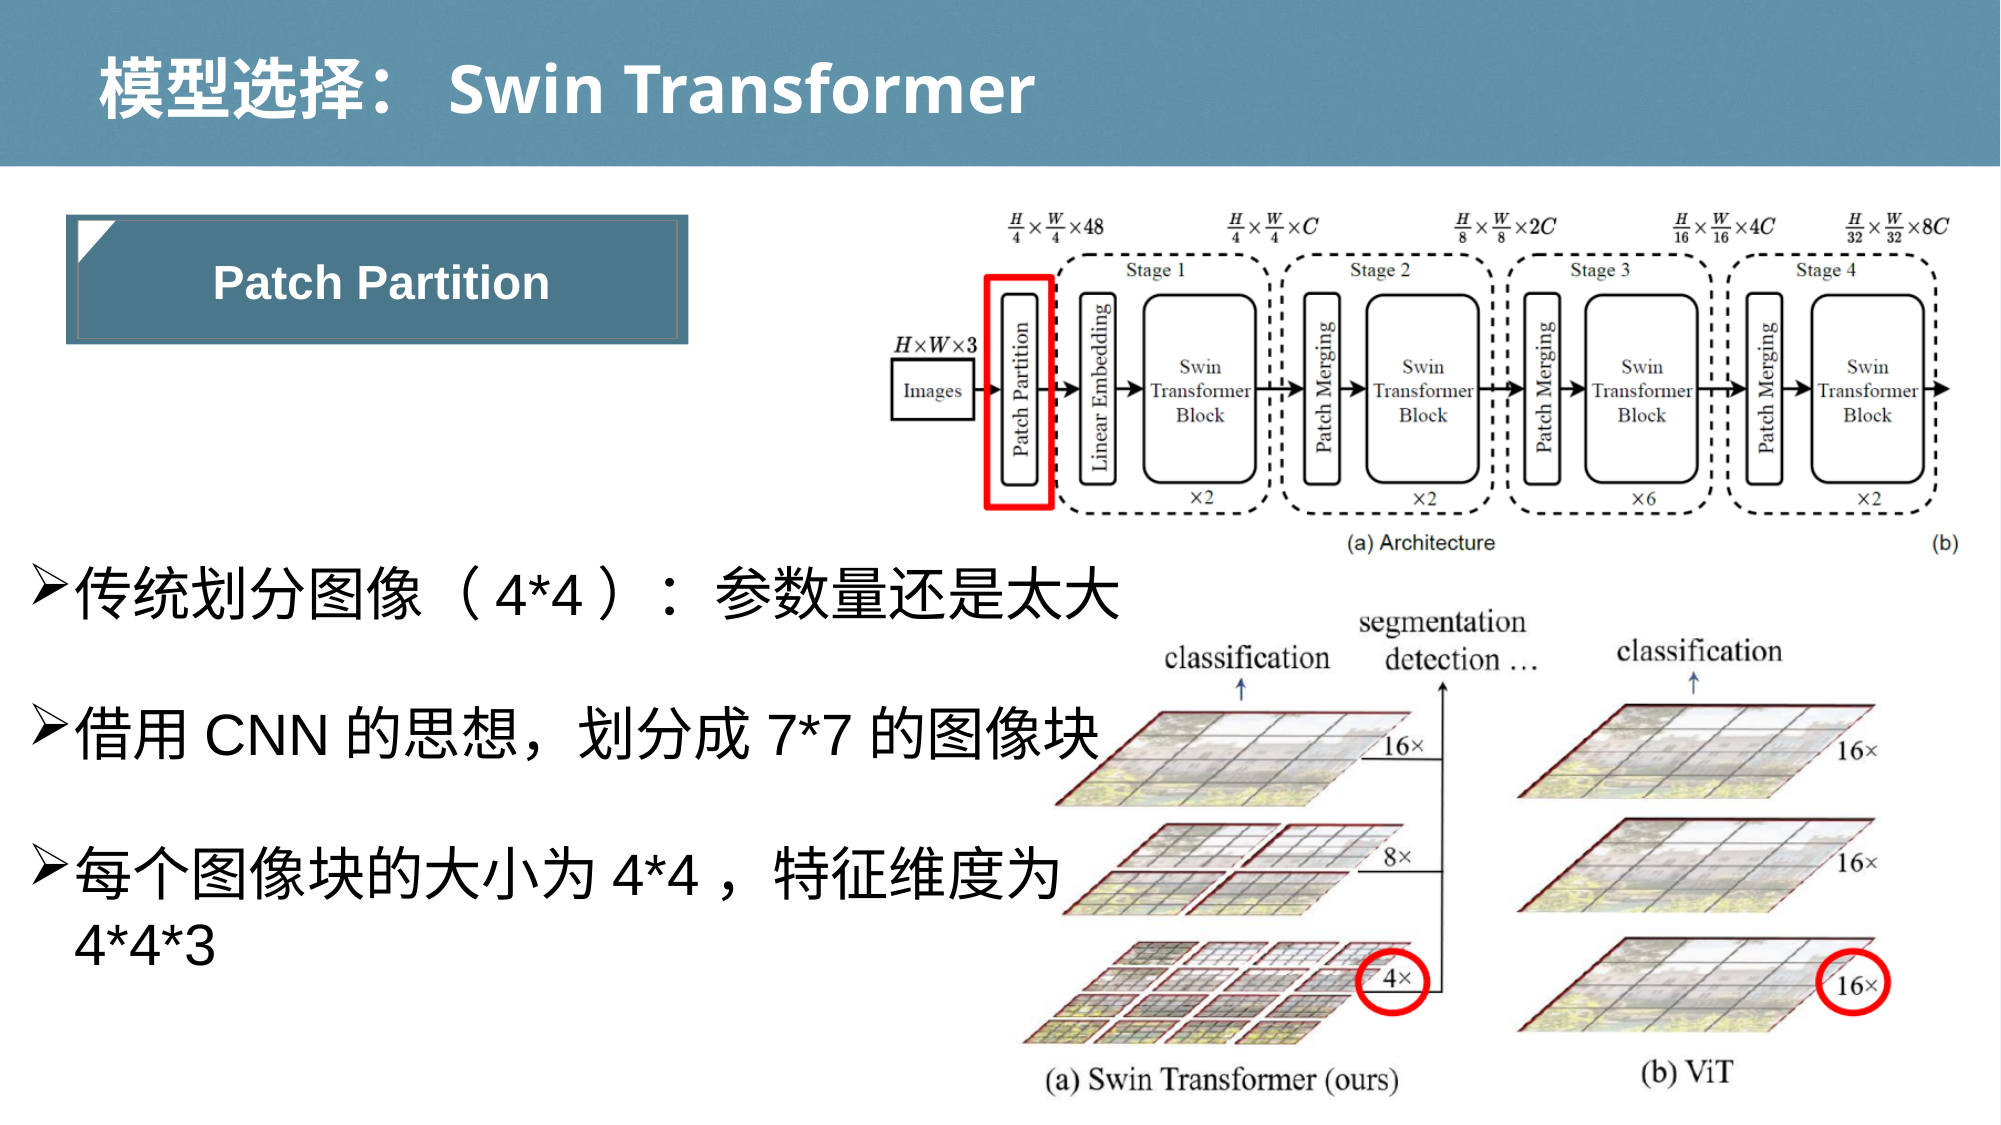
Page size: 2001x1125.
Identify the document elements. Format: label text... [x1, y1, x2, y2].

text_box 传统划分图像（4*4）：参数量还是太大 借用CNN的思想，划分成7*7的图像块 每个图像块的大小为4*4，特征维度为4*4*3 [12, 479, 1149, 1125]
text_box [66, 214, 689, 345]
picture [0, 0, 2001, 1125]
picture [850, 182, 1988, 1117]
title 模型选择：Swin Transformer [83, 36, 1114, 149]
